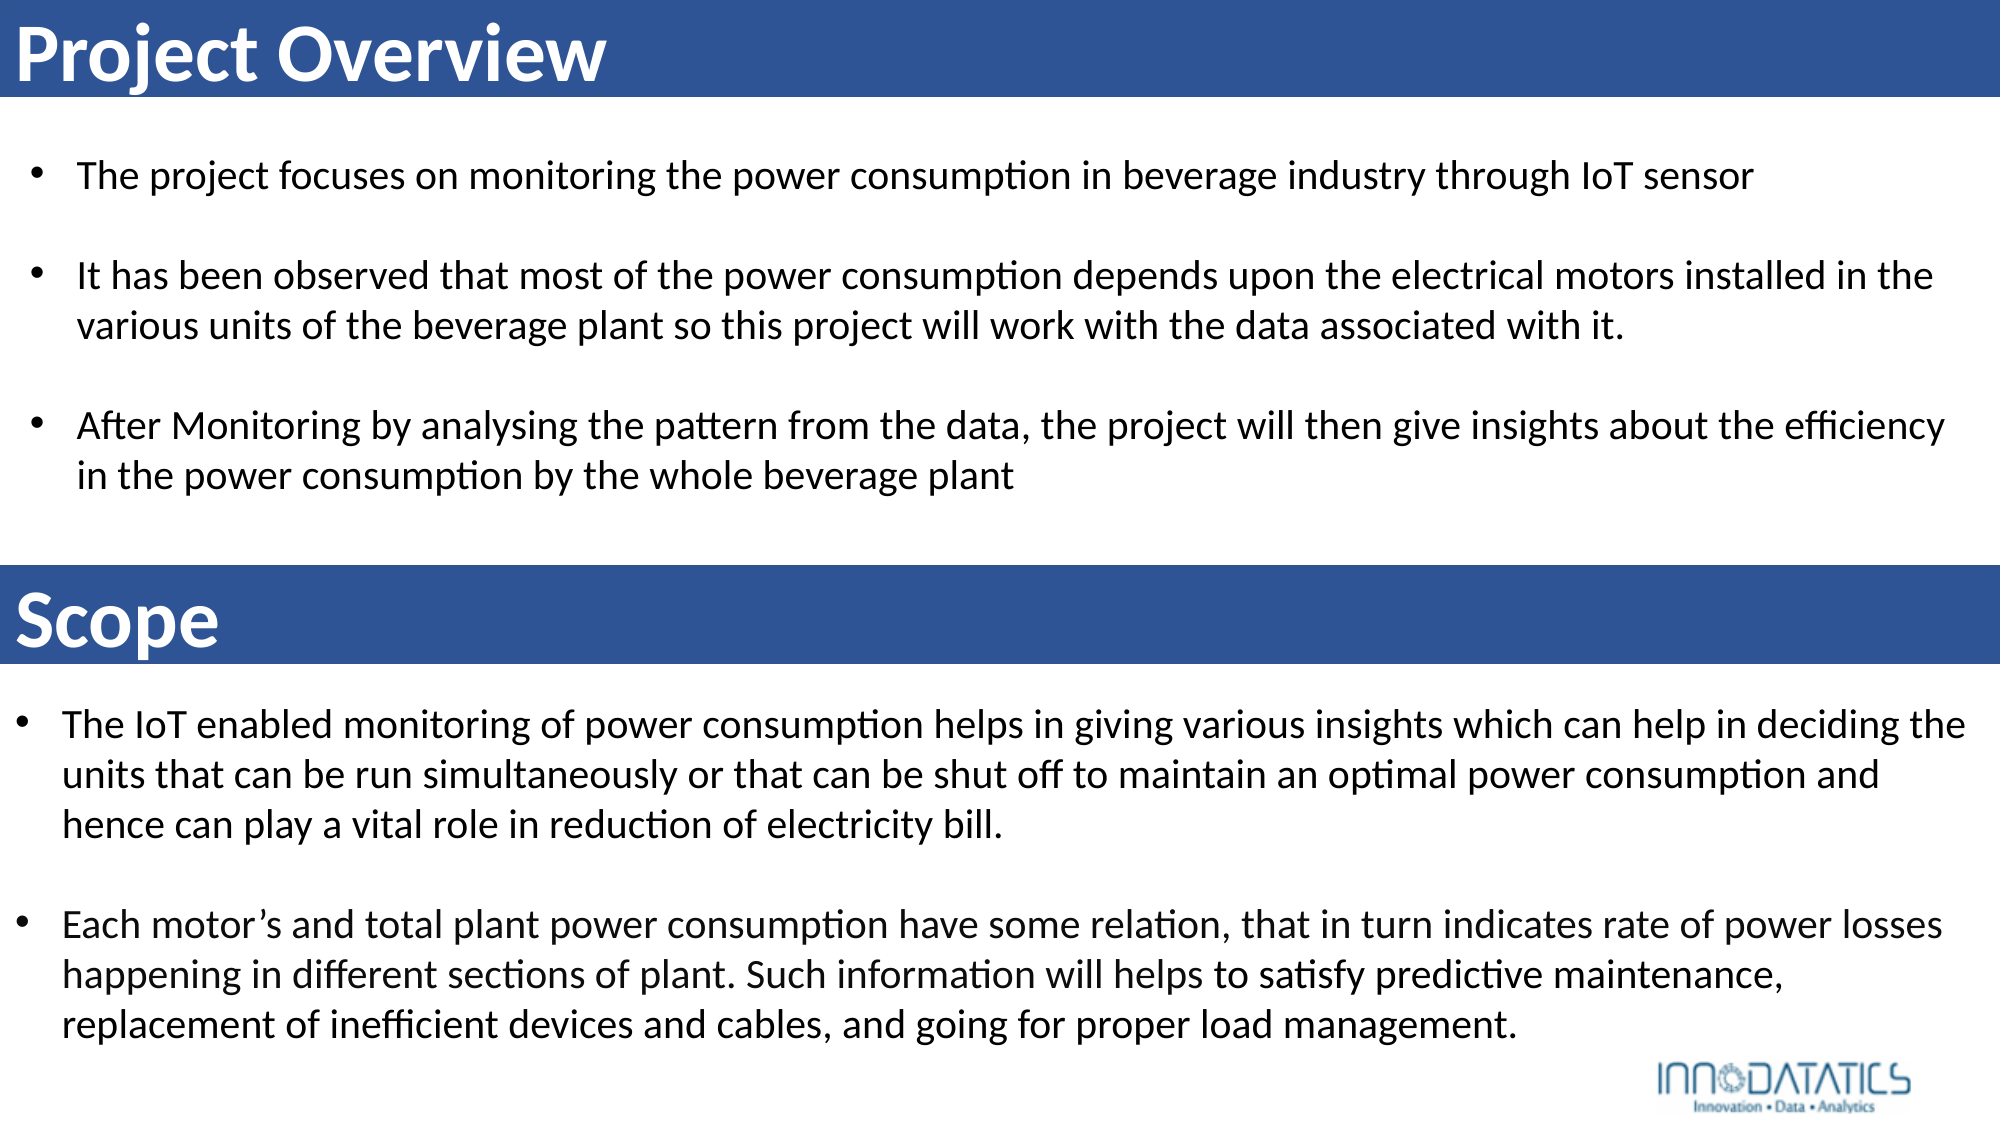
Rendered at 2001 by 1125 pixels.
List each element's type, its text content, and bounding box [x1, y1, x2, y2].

text_box The project focuses on monitoring the power consumption in beverage industry through IoT sensor It has been observed that most of the power consumption depends upon the electrical motors installed in the various units of the beverage plant so this project will work with the data associated with it. After Monitoring by analysing the pattern from the data, the project will then give insights about the efficiency in the power consumption by the whole beverage plant [14, 139, 2000, 509]
text_box Project Overview [0, 0, 2000, 97]
text_box The IoT enabled monitoring of power consumption helps in giving various insights which can help in deciding the units that can be run simultaneously or that can be shut off to maintain an optimal power consumption and hence can play a vital role in reduction of electricity bill. Each motor’s and total plant power consumption have some relation, that in turn indicates rate of power losses happening in different sections of plant. Such information will helps to satisfy predictive maintenance, replacement of inefficient devices and cables, and going for proper load management. [0, 688, 1986, 1108]
text_box Scope [0, 566, 2000, 663]
picture [1647, 1049, 1922, 1125]
